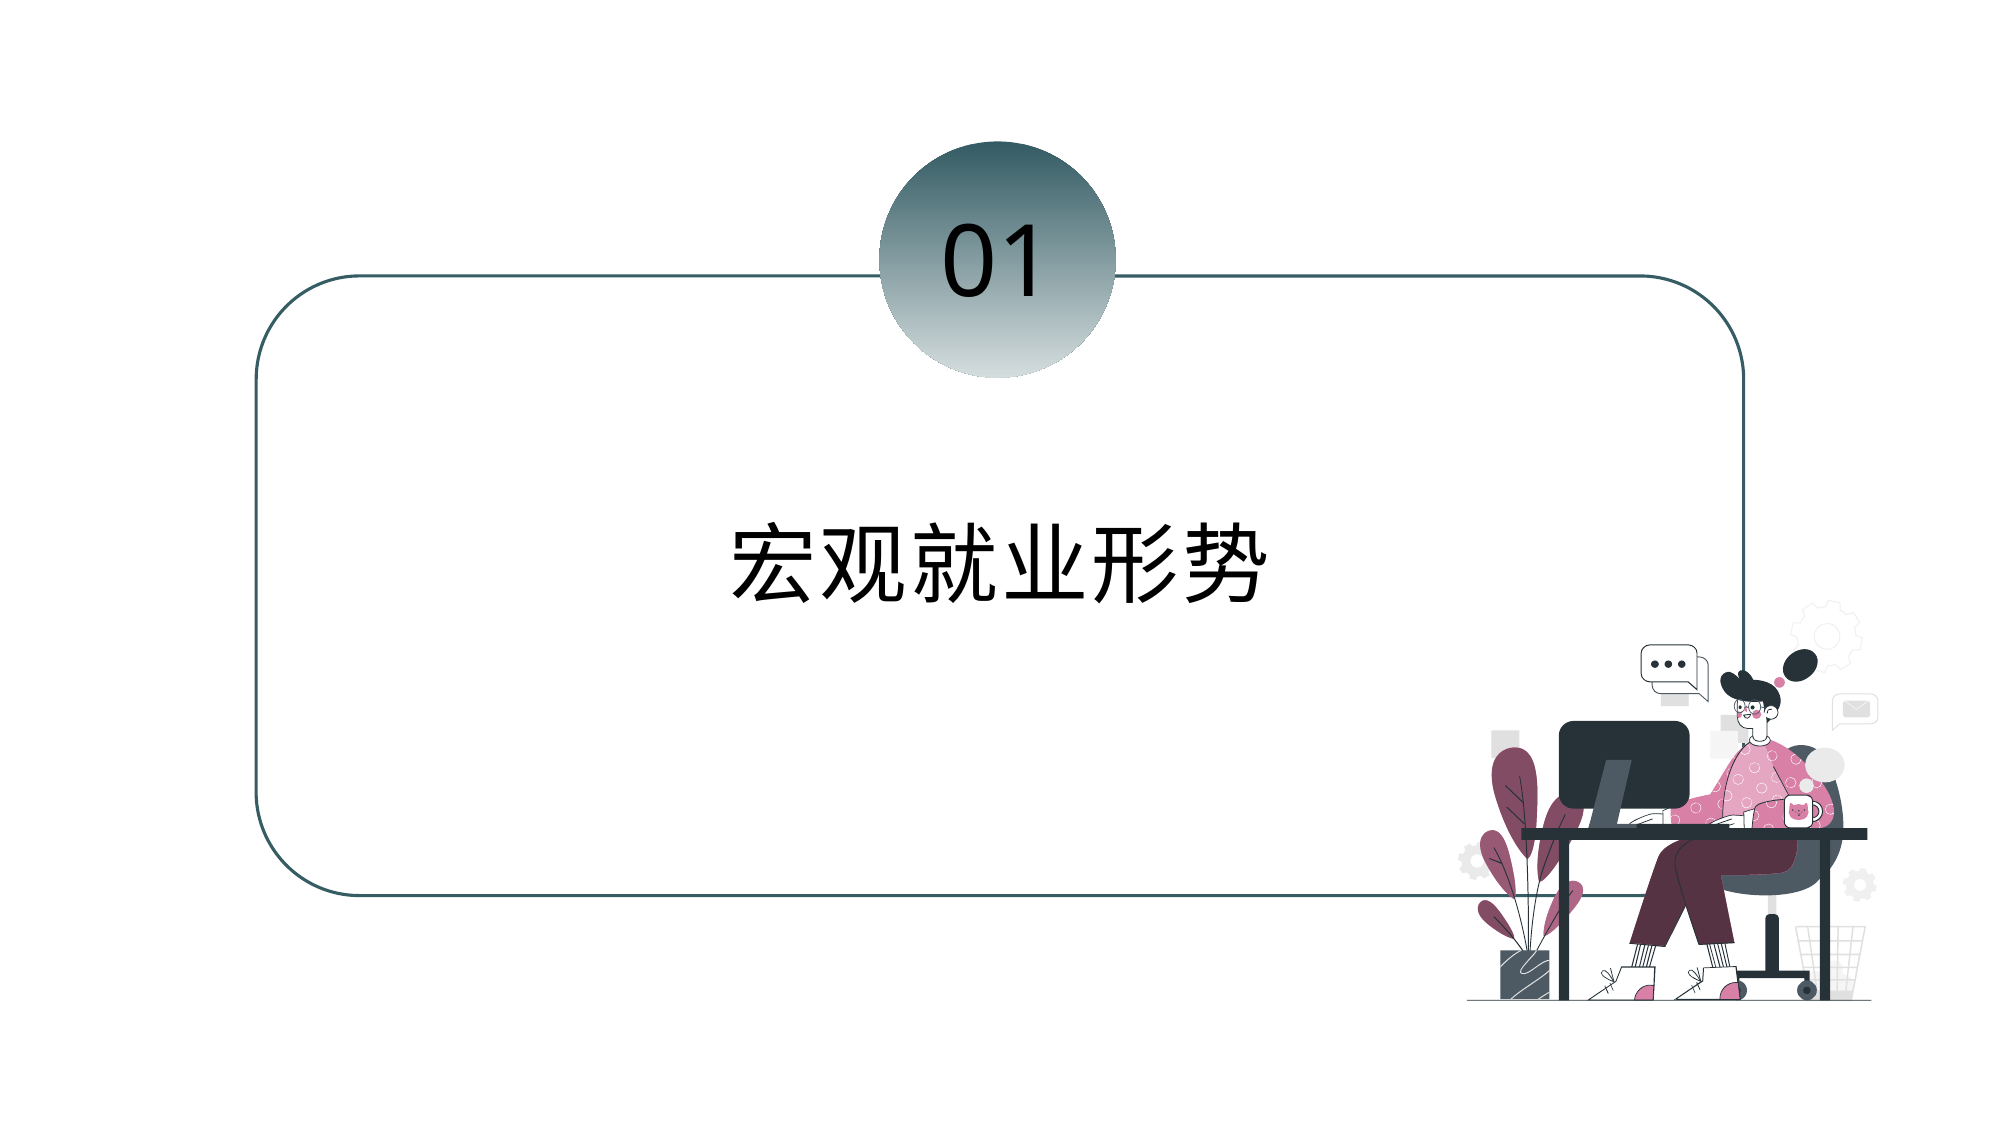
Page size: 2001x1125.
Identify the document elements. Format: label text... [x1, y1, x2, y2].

text_box 宏观就业形势 [422, 501, 1578, 622]
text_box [1457, 599, 1879, 1002]
text_box 01 [911, 189, 1084, 324]
text_box [878, 140, 1117, 379]
text_box [255, 274, 1745, 897]
